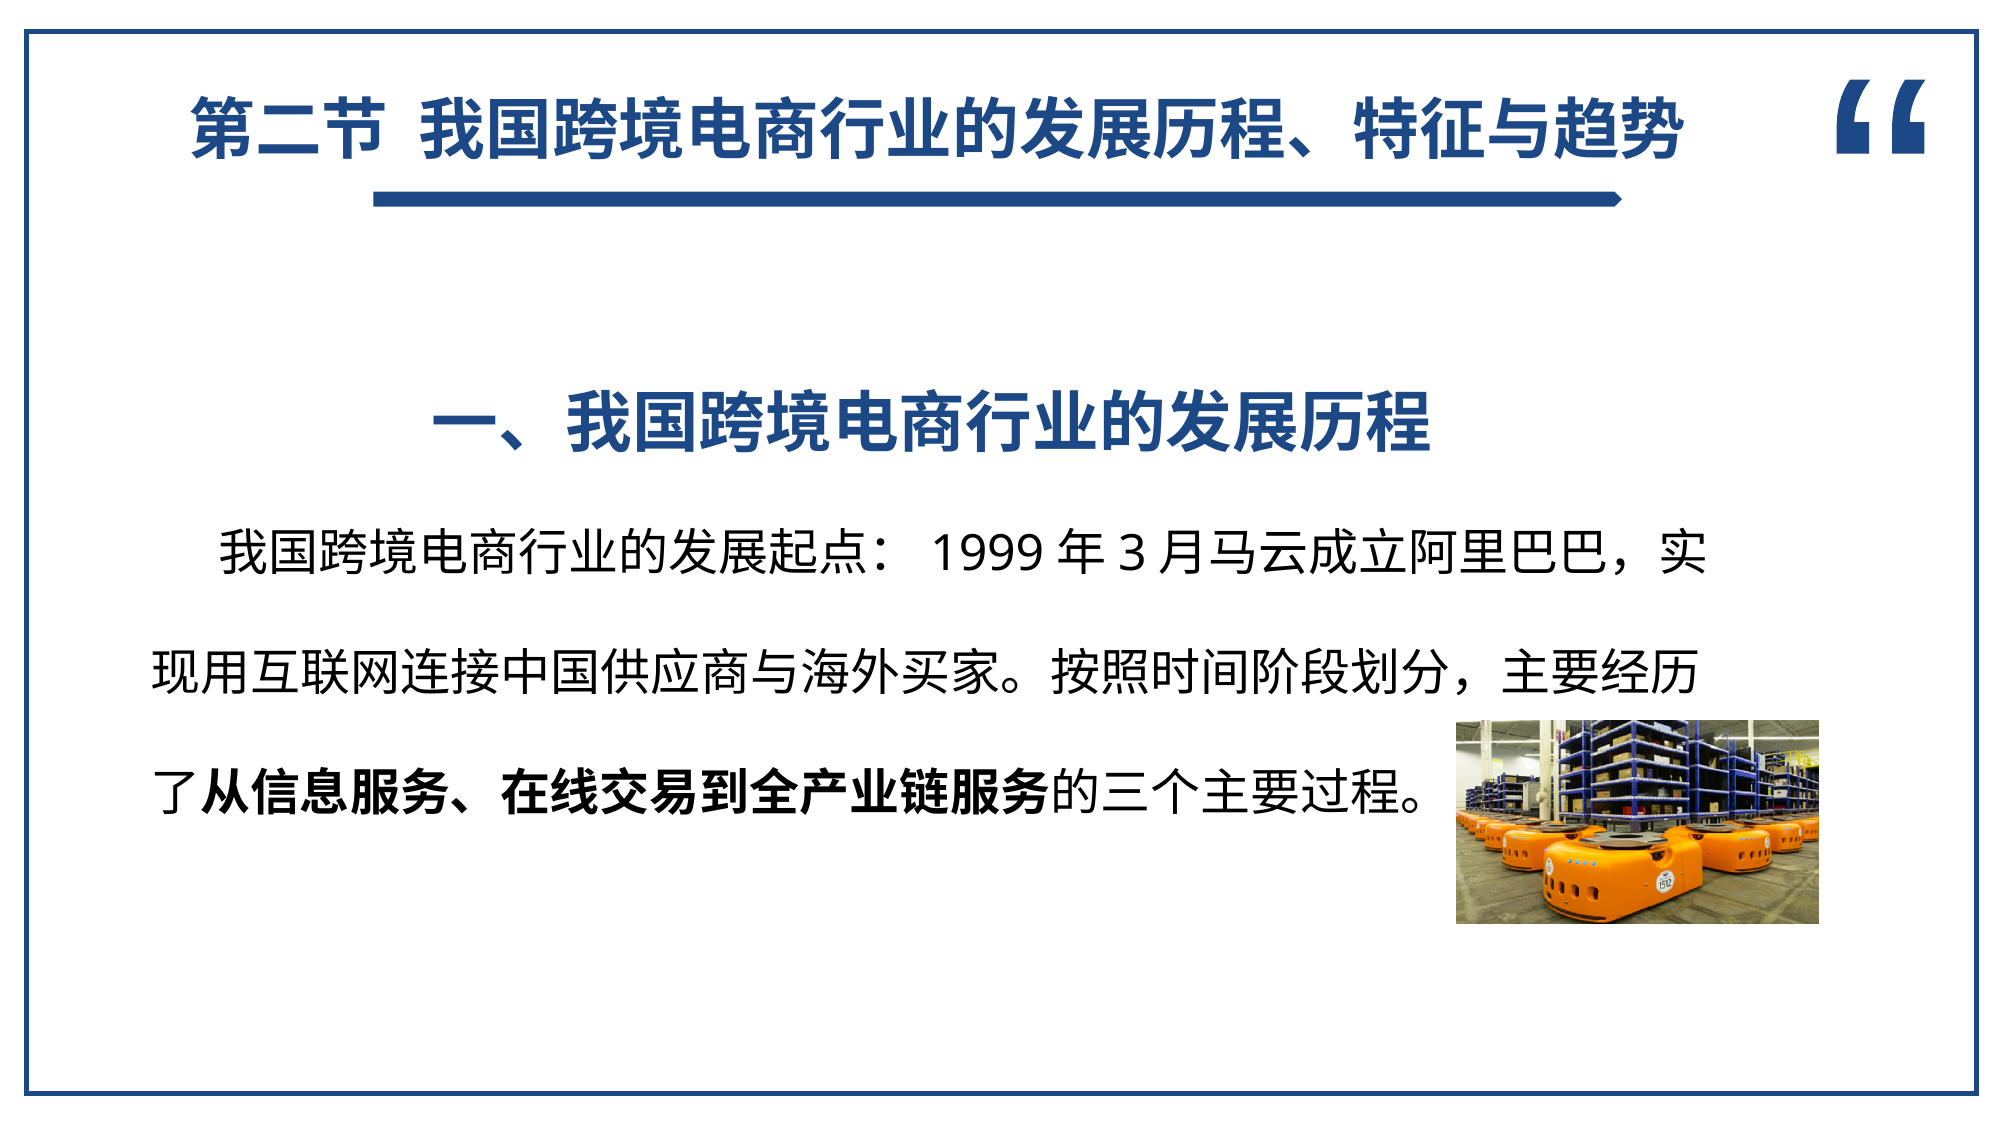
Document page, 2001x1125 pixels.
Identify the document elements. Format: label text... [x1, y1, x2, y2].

text_box [26, 30, 1978, 1095]
picture [1456, 720, 1819, 924]
text_box 一、我国跨境电商行业的发展历程 我国跨境电商行业的发展起点：1999年3月马云成立阿里巴巴，实现用互联网连接中国供应商与海外买家。按照时间阶段划分，主要经历了从信息服务、在线交易到全产业链服务的三个主要过程。 [135, 292, 1730, 828]
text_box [160, 79, 1716, 257]
